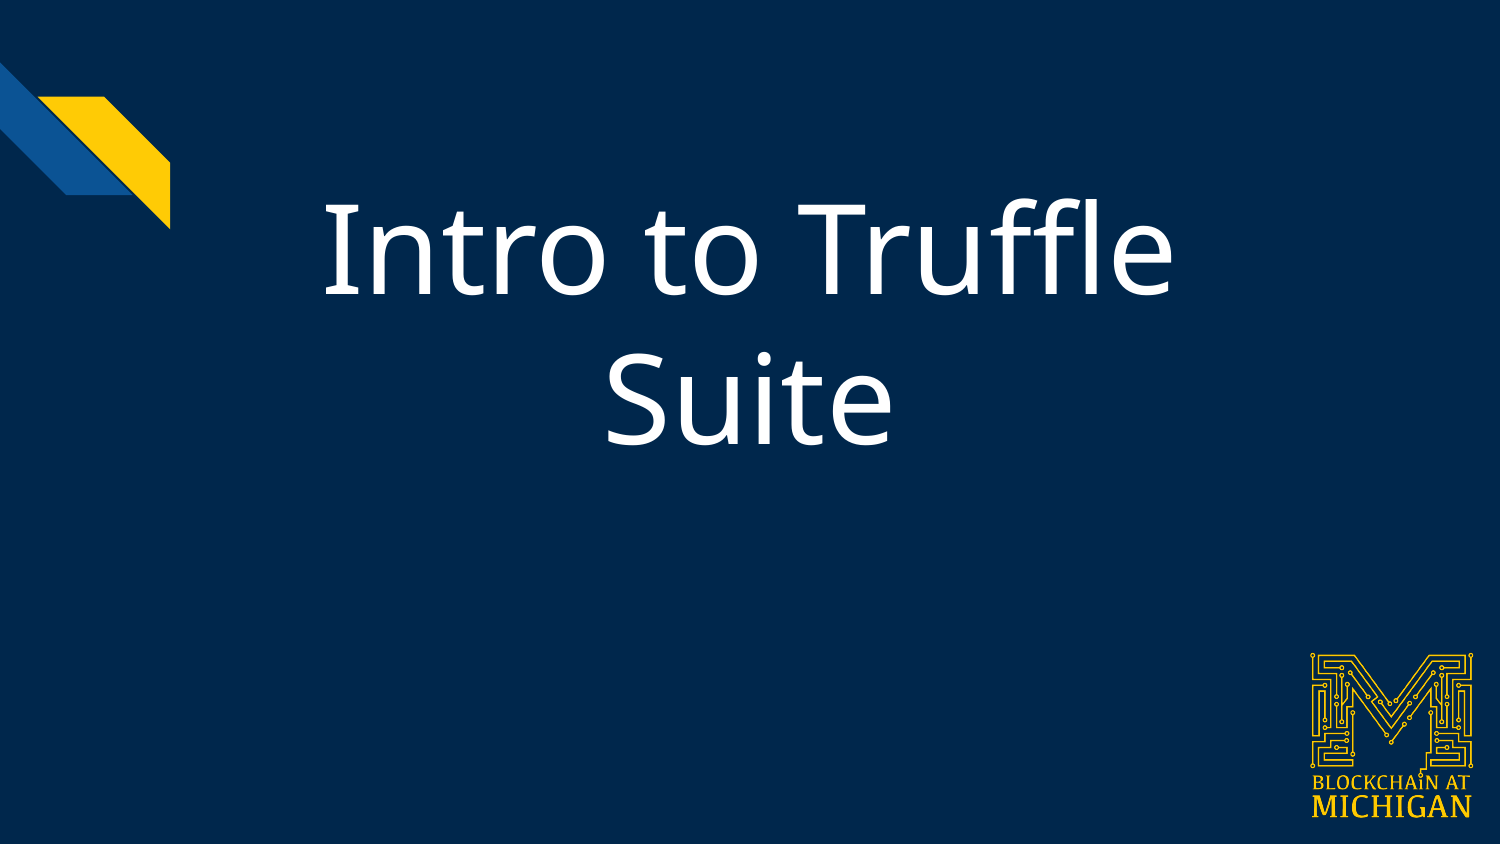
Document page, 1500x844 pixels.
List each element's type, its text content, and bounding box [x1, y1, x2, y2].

picture [1283, 626, 1500, 844]
title Intro to Truffle Suite [212, 64, 1288, 563]
